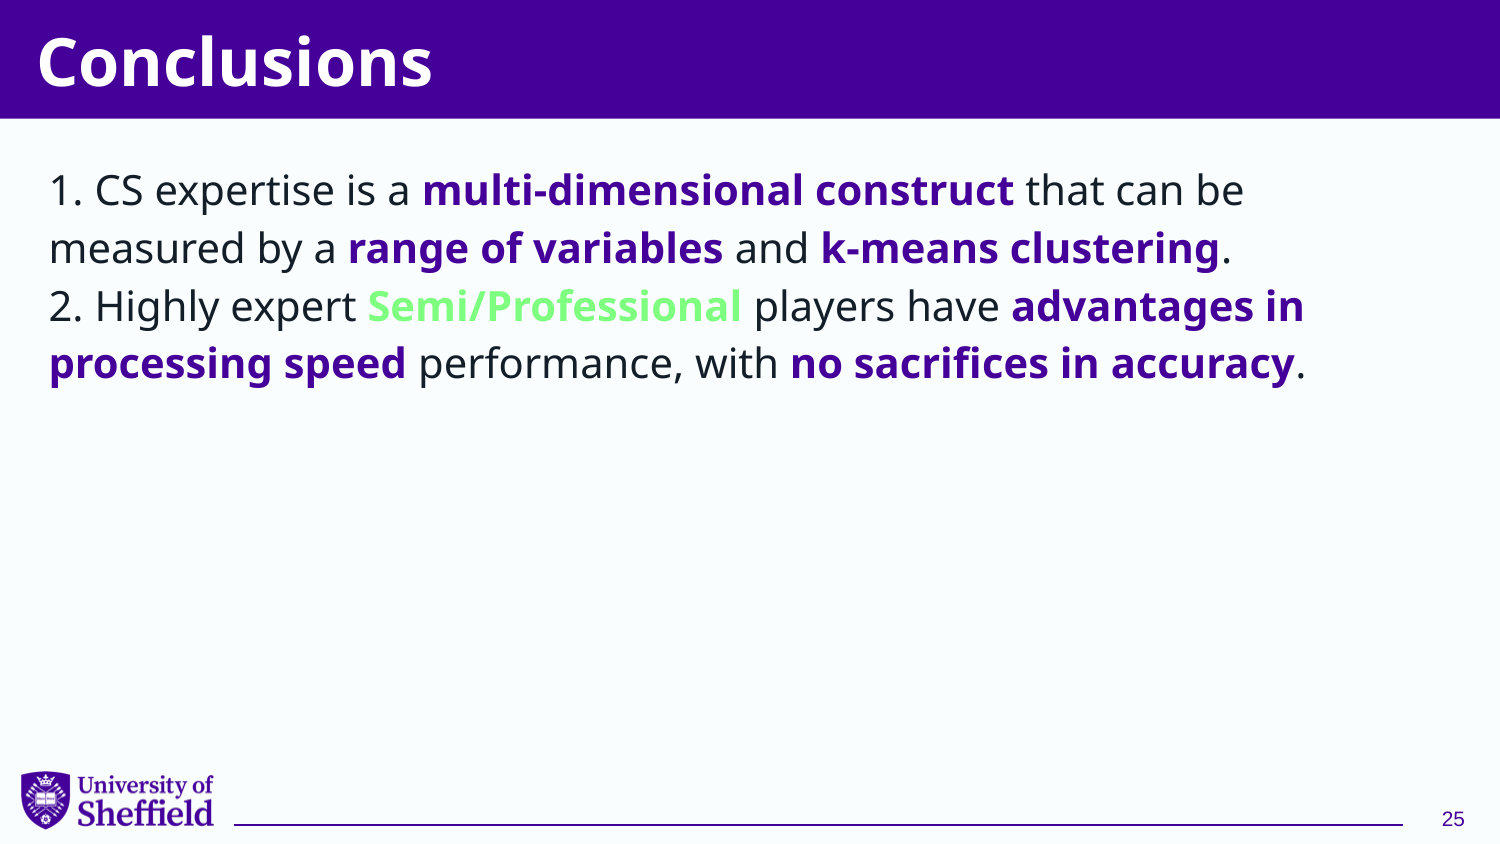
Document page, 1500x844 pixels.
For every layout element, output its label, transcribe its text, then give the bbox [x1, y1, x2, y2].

slide_number 25 [1402, 786, 1480, 844]
title Conclusions [21, 12, 1366, 107]
list 1. CS expertise is a multi-dimensional construct that can be measured by a range of variables and k-means clustering. 2. Highly expert Semi/Professional players have advantages in processing speed performance, with no sacrifices in accuracy. [21, 141, 1446, 738]
picture [21, 771, 214, 830]
